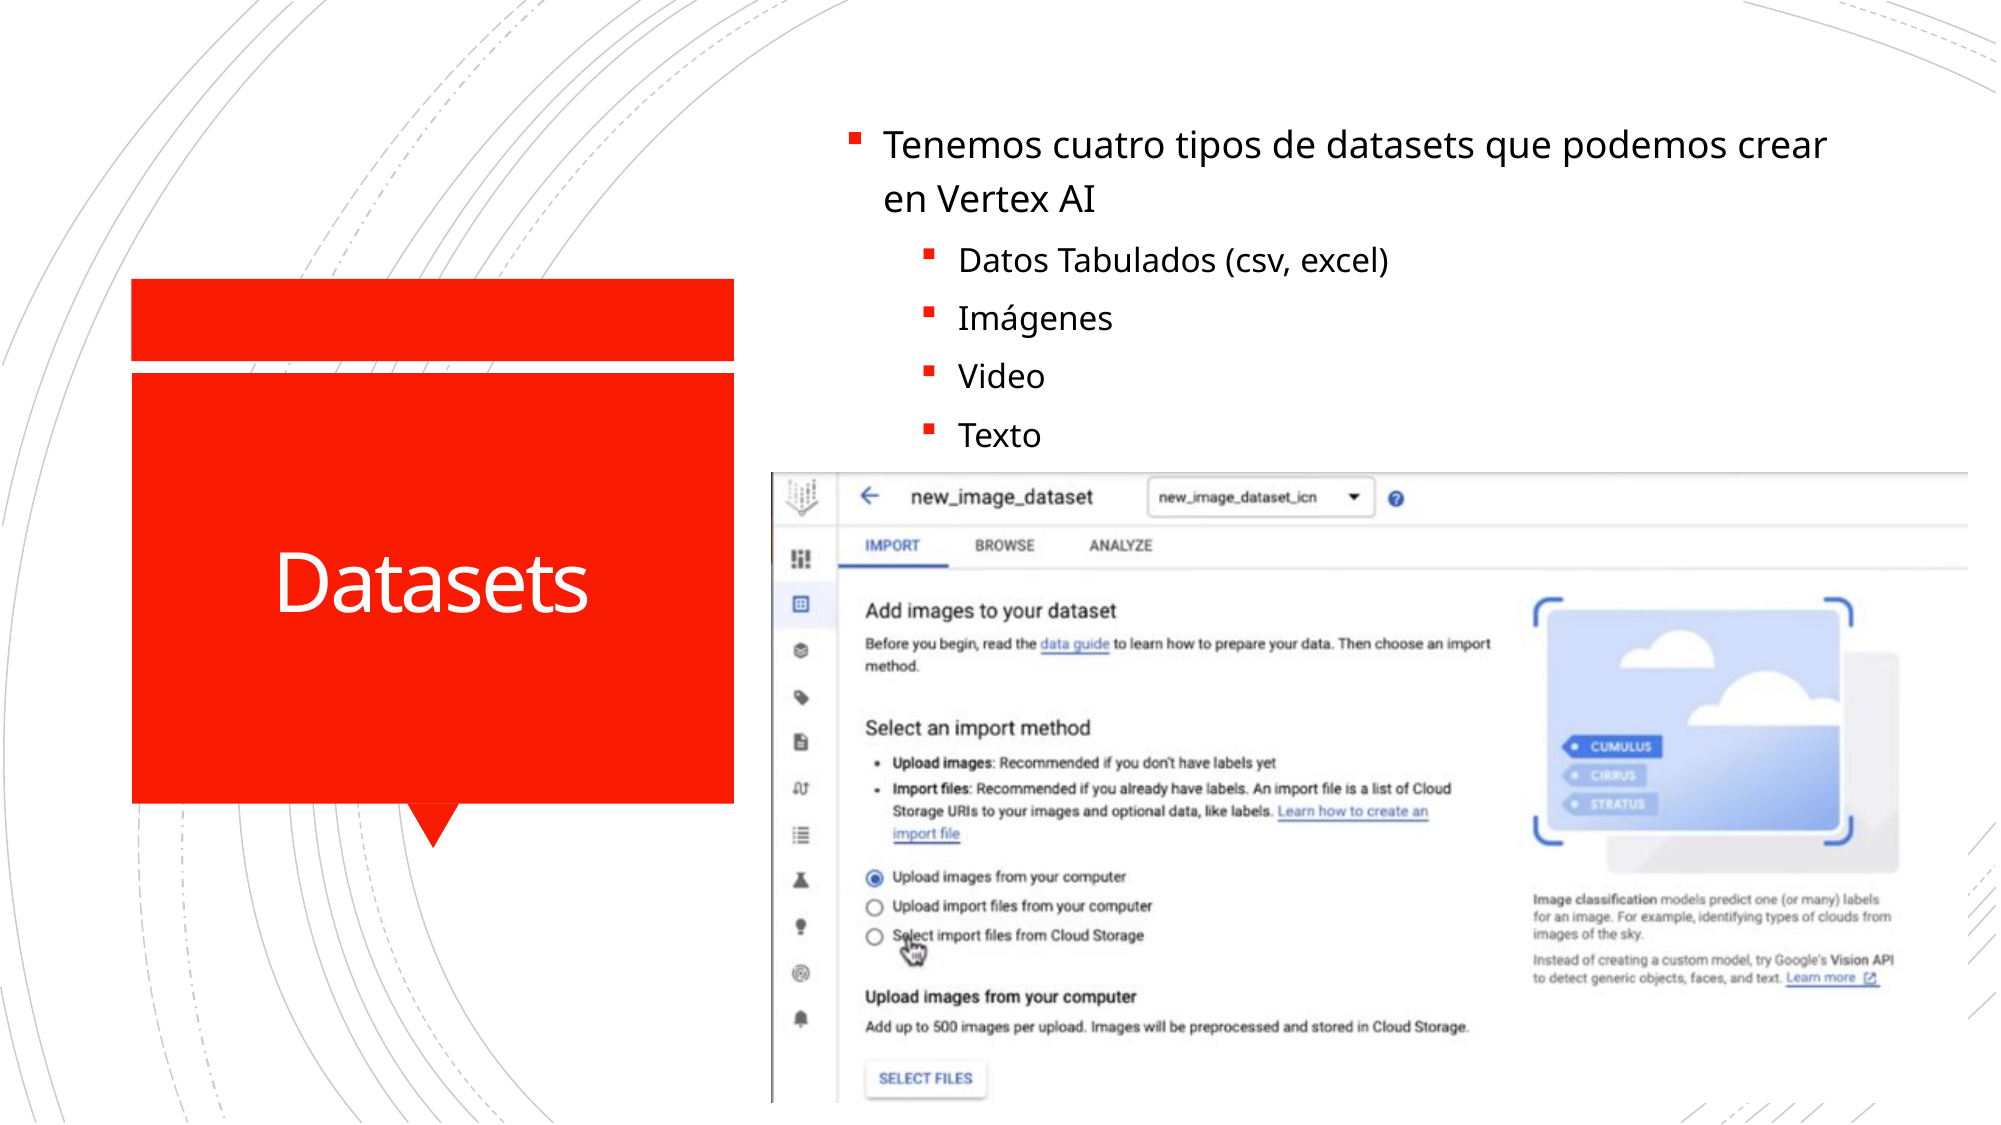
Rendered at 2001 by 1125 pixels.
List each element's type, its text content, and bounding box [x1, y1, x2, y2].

list Tenemos cuatro tipos de datasets que podemos crear en Vertex AI Datos Tabulados (csv, excel) Imágenes Video Texto [830, 126, 1862, 472]
title Datasets [145, 385, 720, 789]
picture [770, 472, 1968, 1103]
